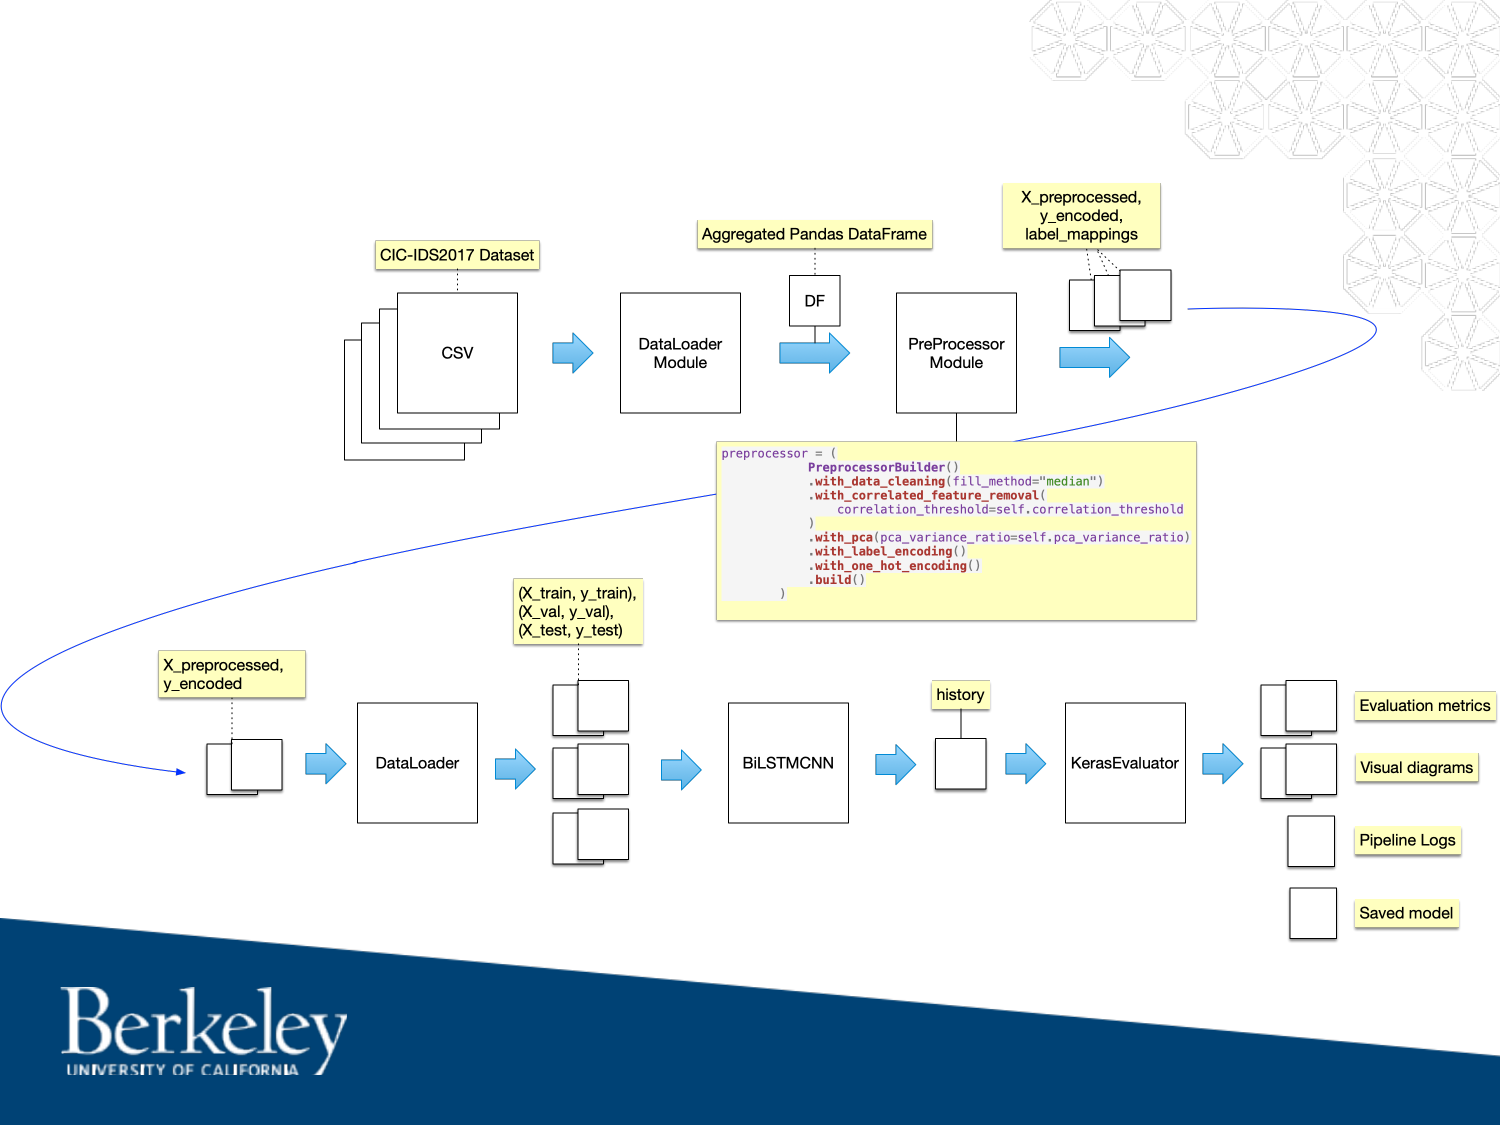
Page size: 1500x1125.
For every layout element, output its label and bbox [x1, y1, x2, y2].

picture [0, 181, 1500, 944]
